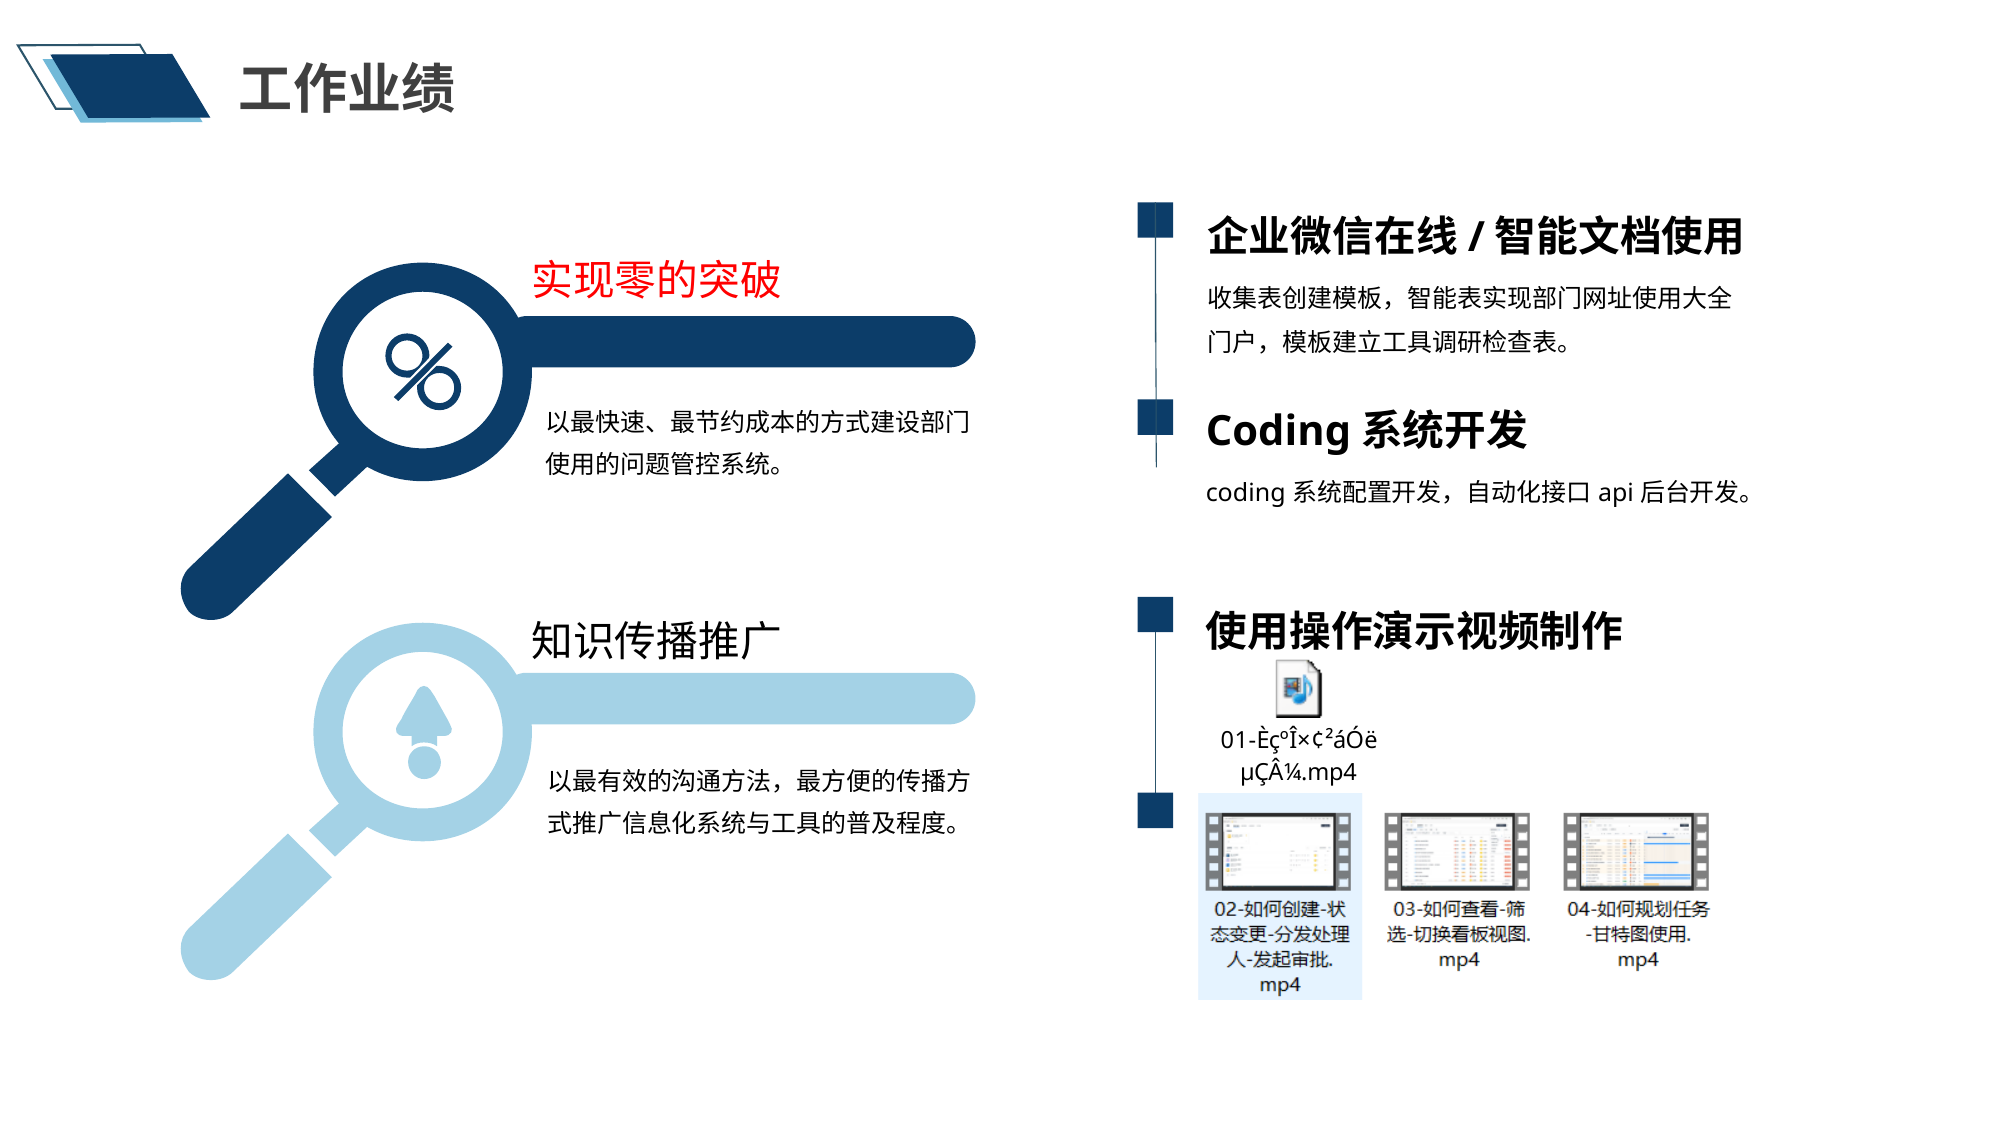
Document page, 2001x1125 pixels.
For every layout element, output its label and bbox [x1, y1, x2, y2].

text_box [1157, 398, 1174, 436]
text_box [177, 180, 1157, 983]
text_box [1190, 396, 1763, 514]
text_box [1157, 792, 1174, 829]
text_box [1219, 654, 1379, 787]
picture [1192, 793, 1729, 1000]
text_box [1192, 202, 1828, 366]
text_box [1157, 596, 1174, 633]
text_box [1190, 597, 1762, 716]
text_box [1157, 201, 1174, 239]
text_box [45, 8, 1140, 159]
